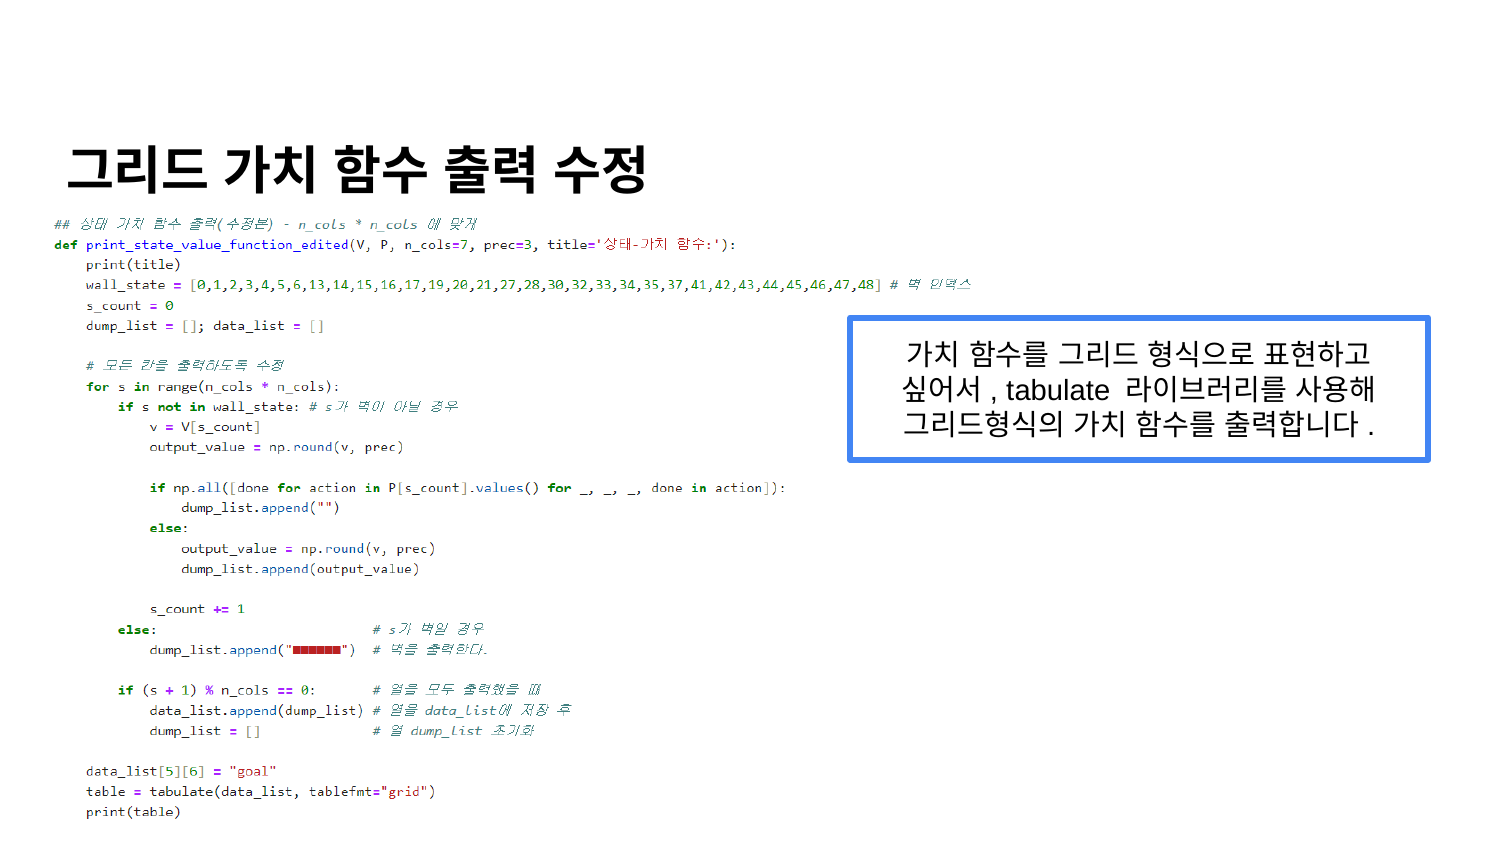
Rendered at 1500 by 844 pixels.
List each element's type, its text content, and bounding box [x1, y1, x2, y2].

title 그리드 가치 함수 출력 수정 [51, 91, 1132, 216]
picture [50, 214, 979, 825]
text_box 가치 함수를 그리드 형식으로 표현하고 싶어서, tabulate 라이브러리를 사용해 그리드형식의 가치 함수를 출력합니다. [983, 316, 1430, 462]
